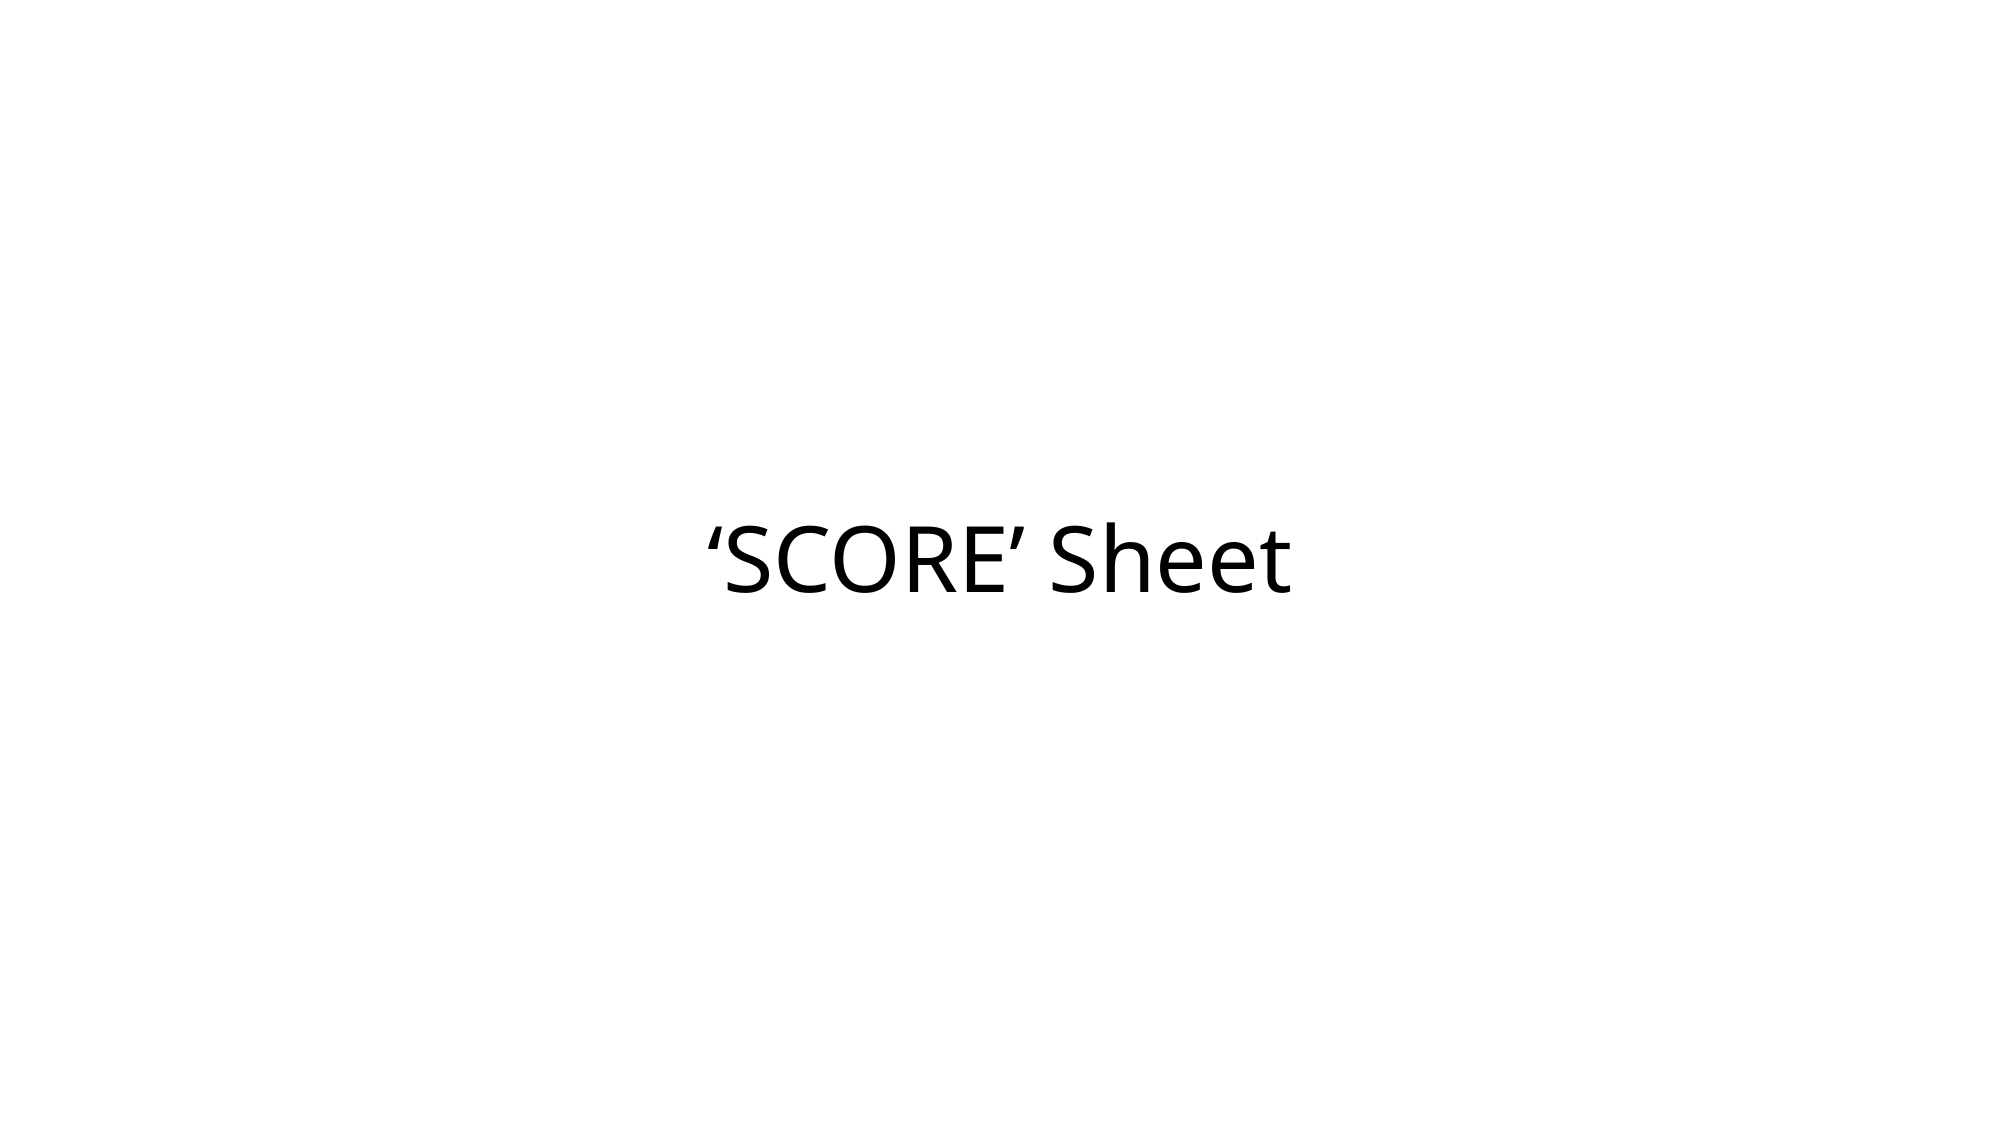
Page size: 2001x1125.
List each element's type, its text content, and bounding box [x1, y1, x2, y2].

title ‘SCORE’ Sheet [137, 510, 1863, 615]
